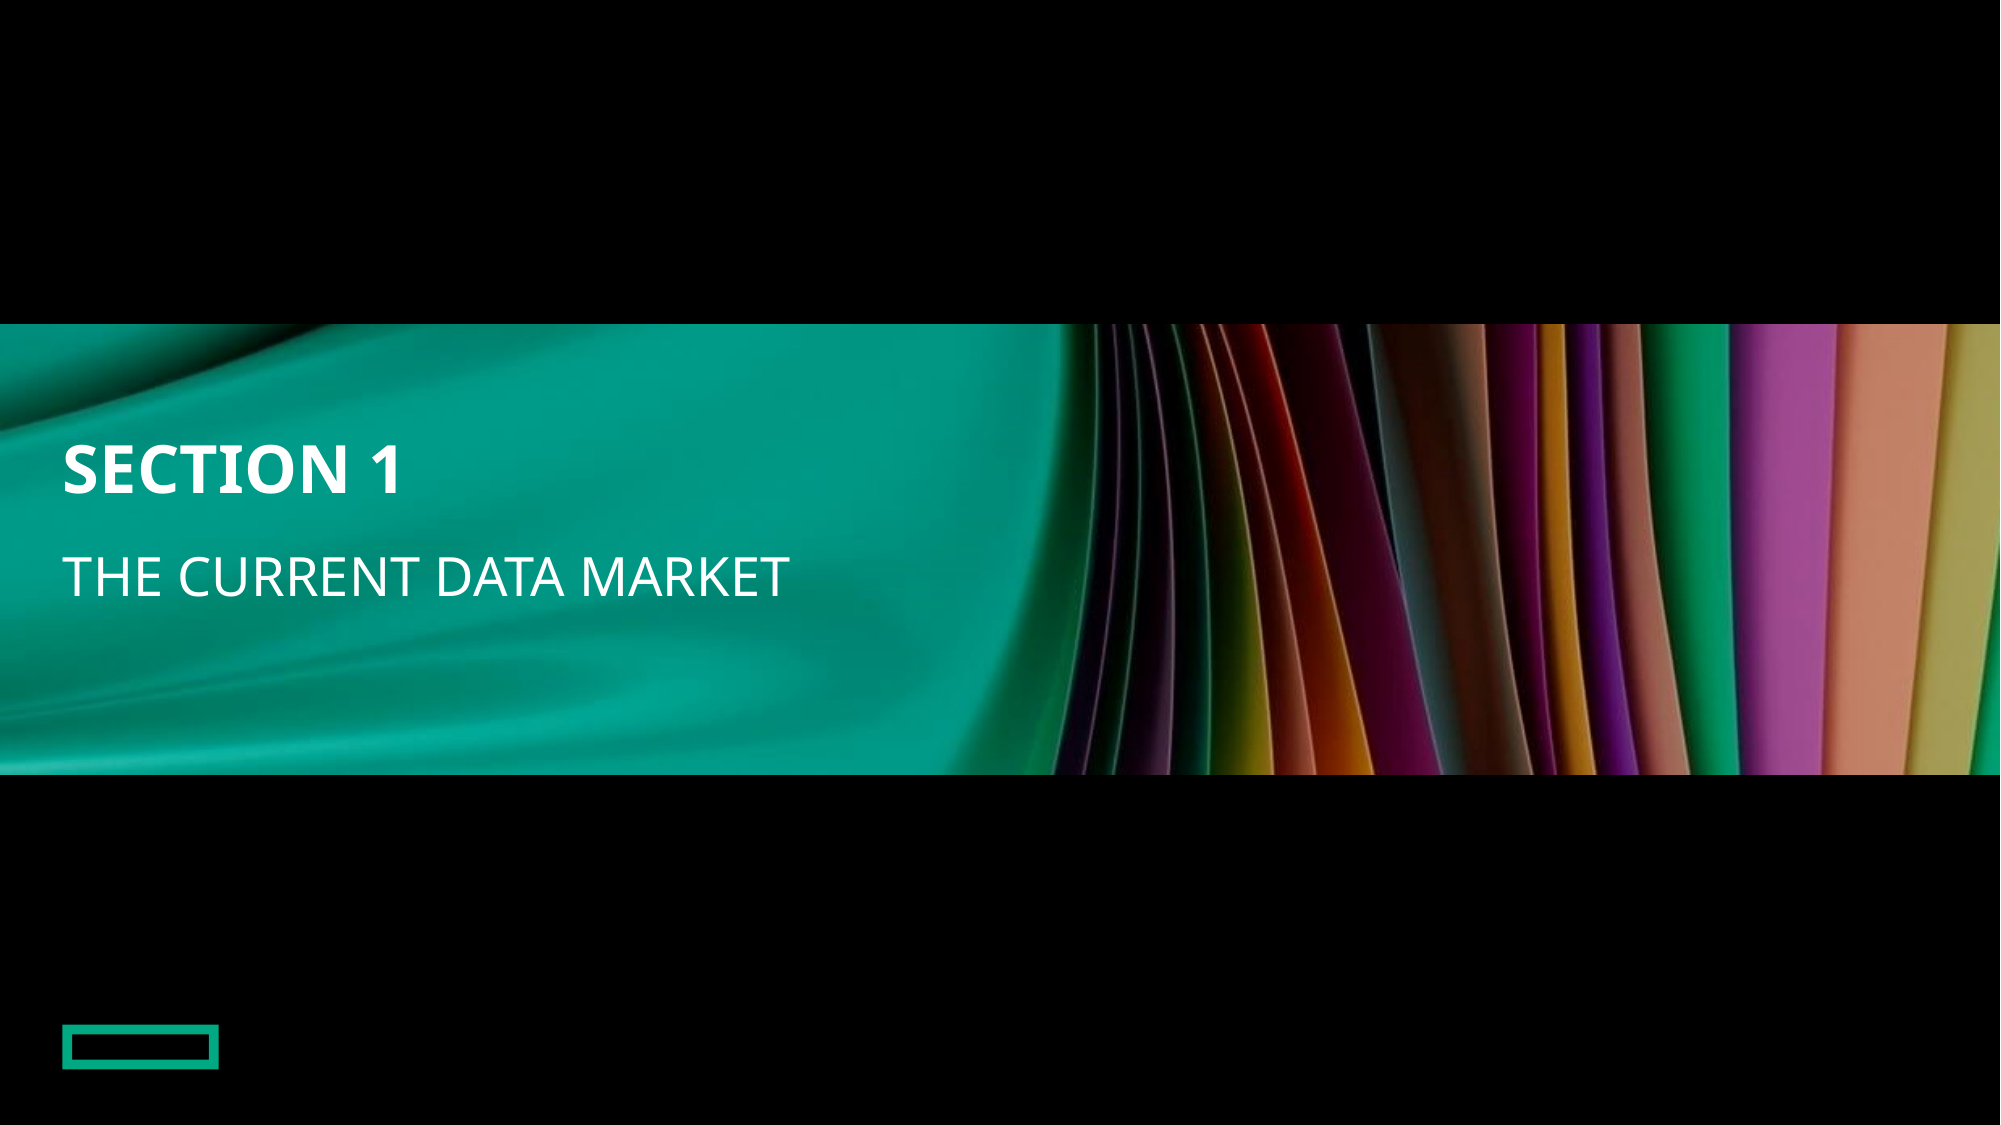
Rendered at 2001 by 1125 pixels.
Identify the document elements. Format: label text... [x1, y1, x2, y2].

title SECTION 1 [43, 436, 1451, 527]
picture [0, 324, 2000, 775]
list THE CURRENT DATA MARKET [43, 530, 1402, 627]
